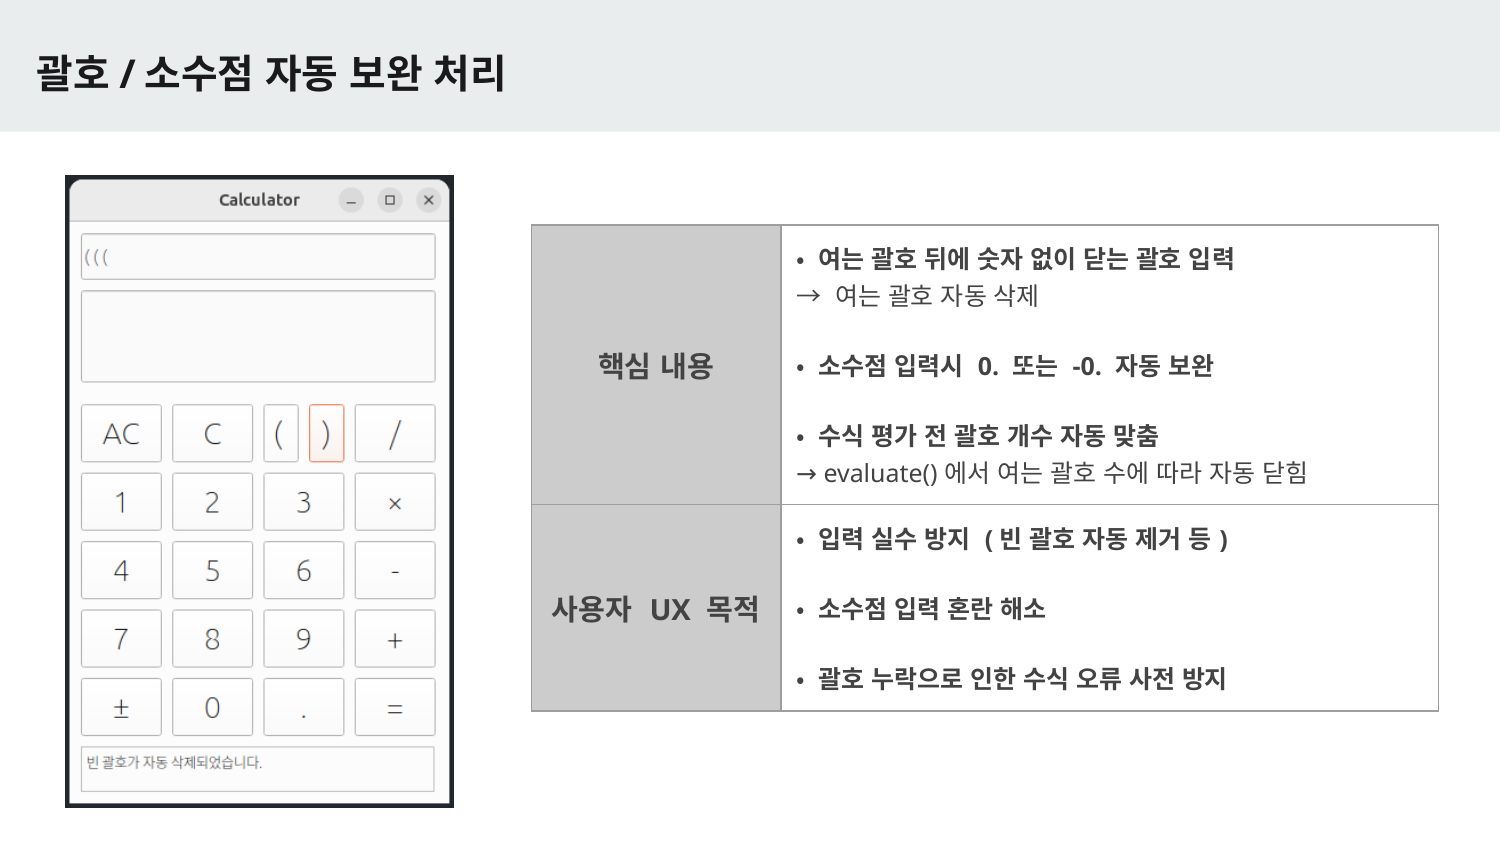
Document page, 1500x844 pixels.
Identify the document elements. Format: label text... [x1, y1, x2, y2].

picture [64, 175, 454, 809]
table_header 핵심 내용 [532, 226, 780, 504]
table_cell • 입력 실수 방지 (빈 괄호 자동 제거 등) • 소수점 입력 혼란 해소 • 괄호 누락으로 인한 수식 오류 사전 방지 [782, 505, 1438, 710]
table_header • 여는 괄호 뒤에 숫자 없이 닫는 괄호 입력 → 여는 괄호 자동 삭제 • 소수점 입력시 0. 또는 -0. 자동 보완 • 수식 평가 전 괄호 개수 자동 맞춤 → evaluate()에서 여는 괄호 수에 따라 자동 닫힘 [782, 226, 1438, 504]
table_cell 사용자 UX 목적 [532, 505, 780, 710]
title 괄호/소수점 자동 보완 처리 [21, 27, 1284, 116]
